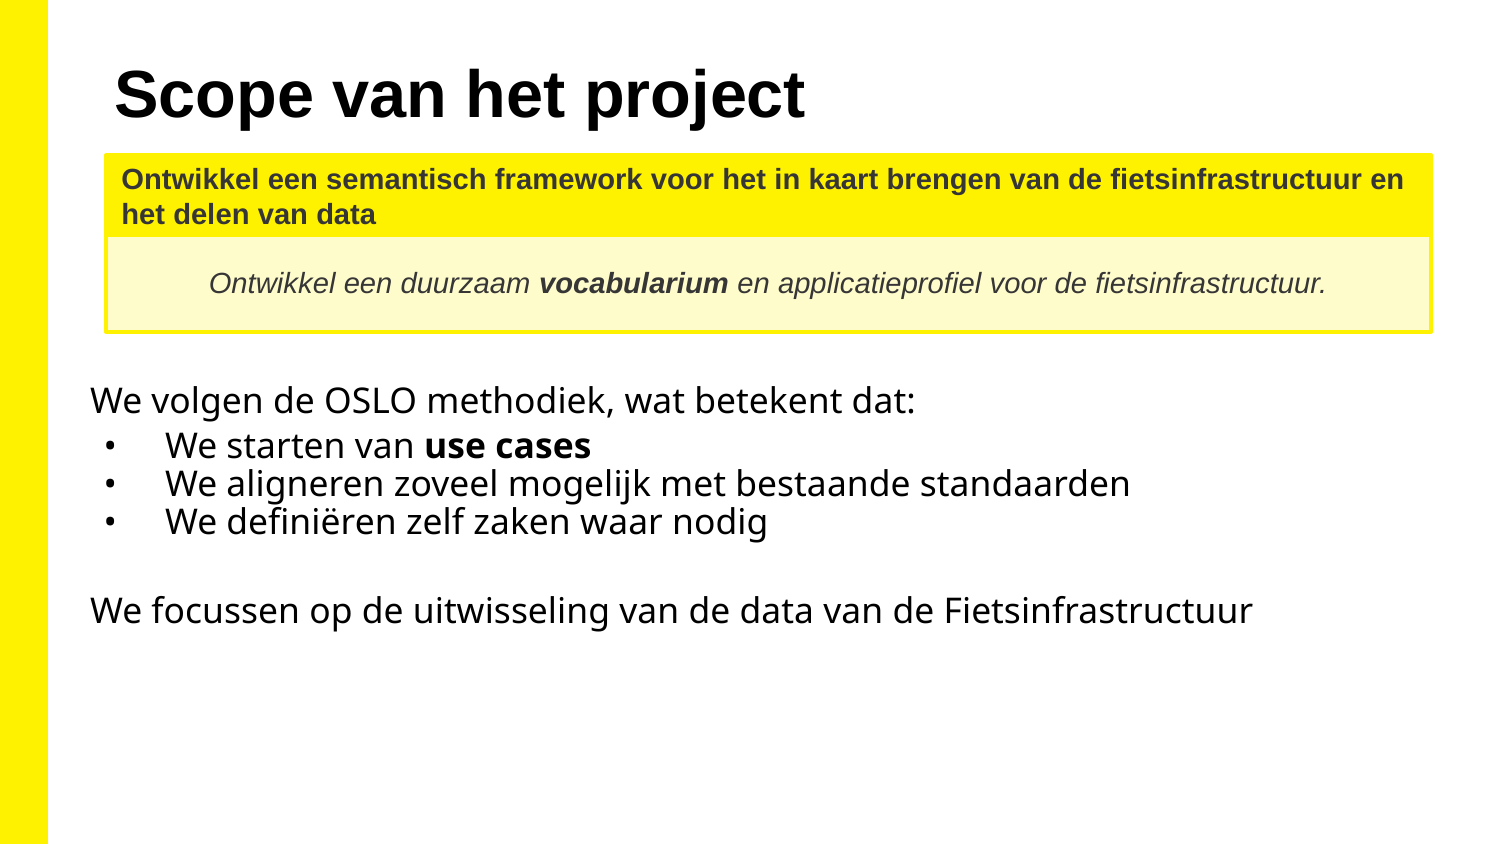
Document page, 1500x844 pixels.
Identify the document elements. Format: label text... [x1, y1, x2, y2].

text_box [106, 308, 1431, 332]
text_box [106, 236, 1431, 257]
list We volgen de OSLO methodiek, wat betekent dat: We starten van use cases We aligneren zoveel mogelijk met bestaande standaarden We definiëren zelf zaken waar nodig We focussen op de uitwisseling van de data van de Fietsinfrastructuur [75, 367, 1425, 770]
text_box Ontwikkel een duurzaam vocabularium en applicatieprofiel voor de fietsinfrastructuur. [106, 257, 1431, 308]
text_box Scope van het project [103, 44, 1397, 154]
text_box Ontwikkel een semantisch framework voor het in kaart brengen van de fietsinfrastructuur en het delen van data [106, 155, 1431, 236]
